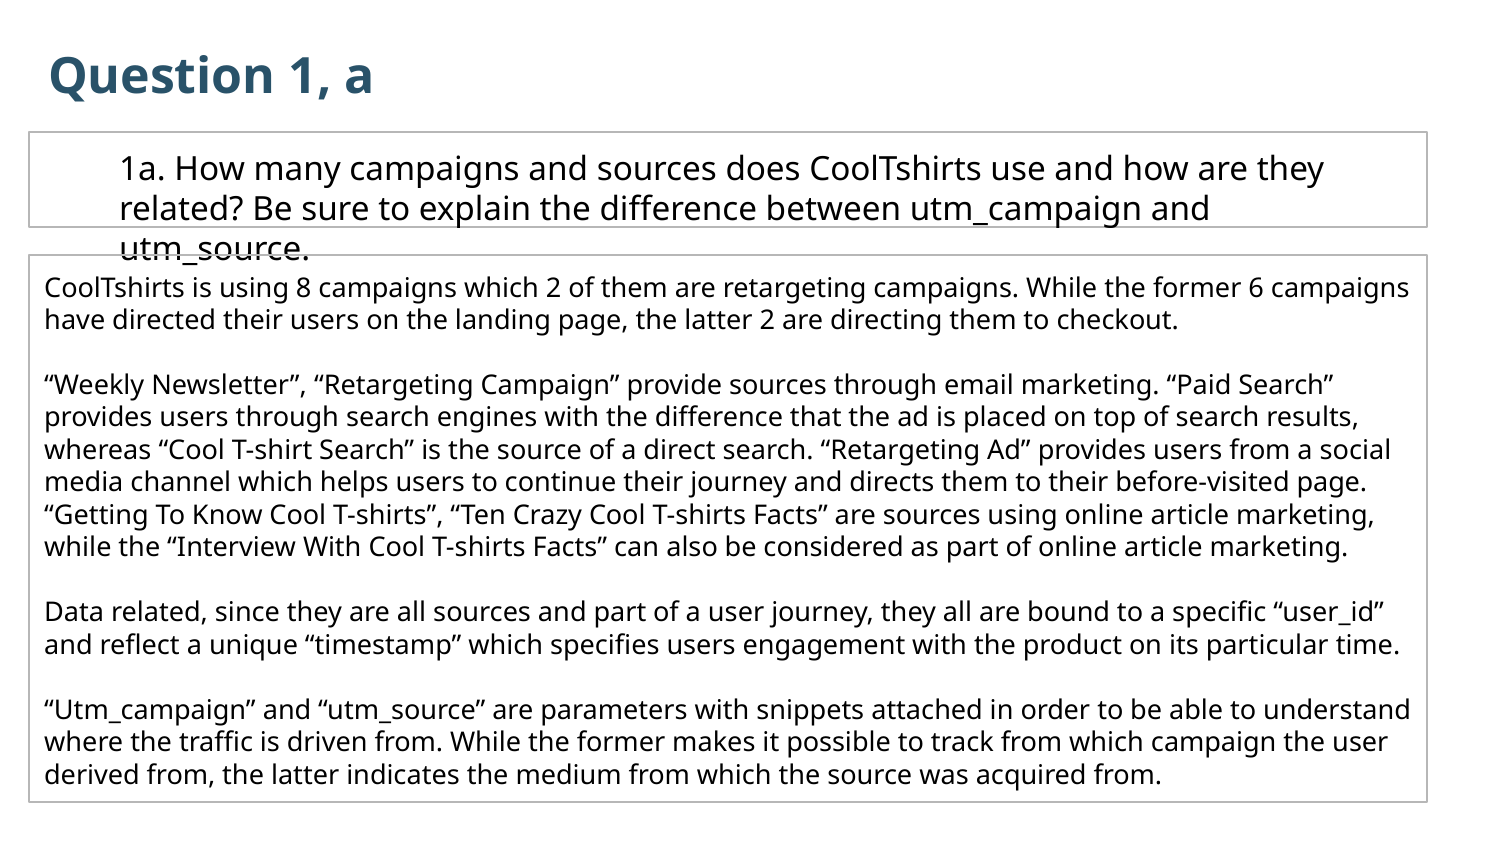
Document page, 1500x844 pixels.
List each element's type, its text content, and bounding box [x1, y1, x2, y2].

text_box 1a. How many campaigns and sources does CoolTshirts use and how are they related? Be sure to explain the difference between utm_campaign and utm_source. [29, 131, 1427, 227]
text_box Question 1, a [33, 38, 1431, 118]
text_box CoolTshirts is using 8 campaigns which 2 of them are retargeting campaigns. While the former 6 campaigns have directed their users on the landing page, the latter 2 are directing them to checkout. “Weekly Newsletter”, “Retargeting Campaign” provide sources through email marketing. “Paid Search” provides users through search engines with the difference that the ad is placed on top of search results, whereas “Cool T-shirt Search” is the source of a direct search. “Retargeting Ad” provides users from a social media channel which helps users to continue their journey and directs them to their before-visited page. “Getting To Know Cool T-shirts”, “Ten Crazy Cool T-shirts Facts” are sources using online article marketing, while the “Interview With Cool T-shirts Facts” can also be considered as part of online article marketing. Data related, since they are all sources and part of a user journey, they all are bound to a specific “user_id” and reflect a unique “timestamp” which specifies users engagement with the product on its particular time. “Utm_campaign” and “utm_source” are parameters with snippets attached in order to be able to understand where the traffic is driven from. While the former makes it possible to track from which campaign the user derived from, the latter indicates the medium from which the source was acquired from. [29, 254, 1427, 802]
